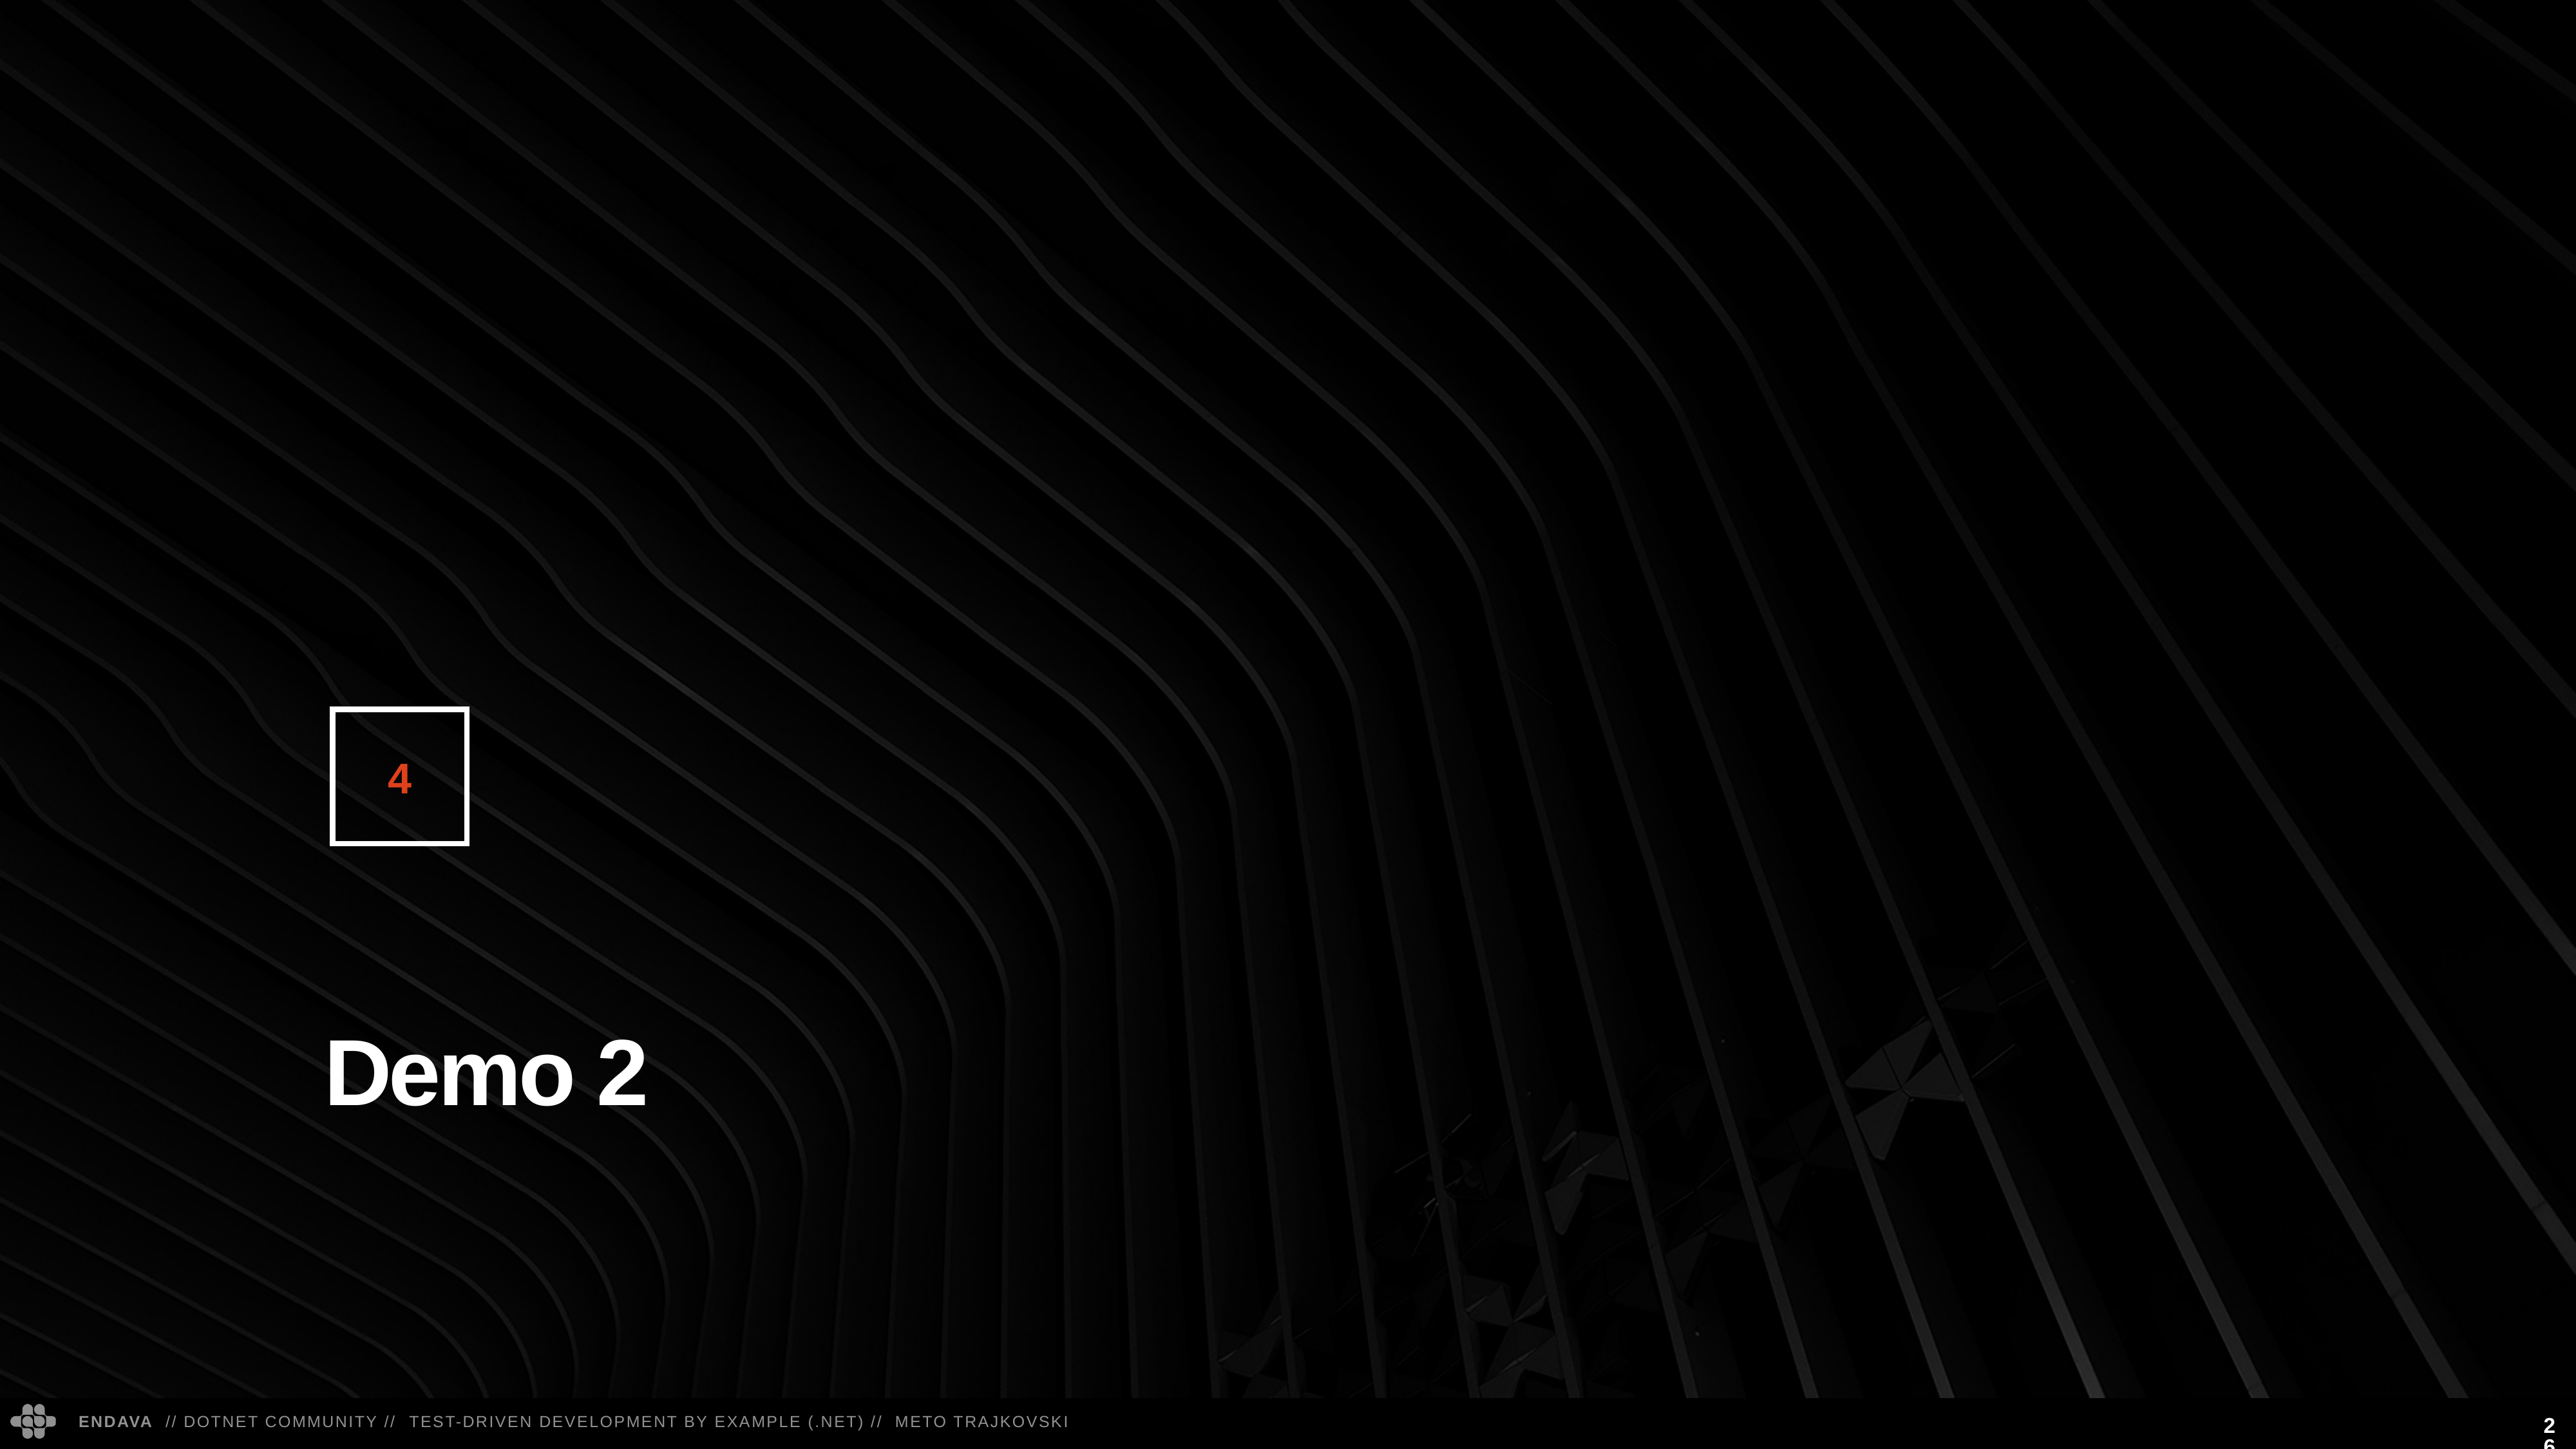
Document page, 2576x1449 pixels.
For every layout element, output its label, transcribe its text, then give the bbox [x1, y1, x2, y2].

slide_number 26 [2535, 1403, 2565, 1445]
picture [0, 0, 2576, 1398]
